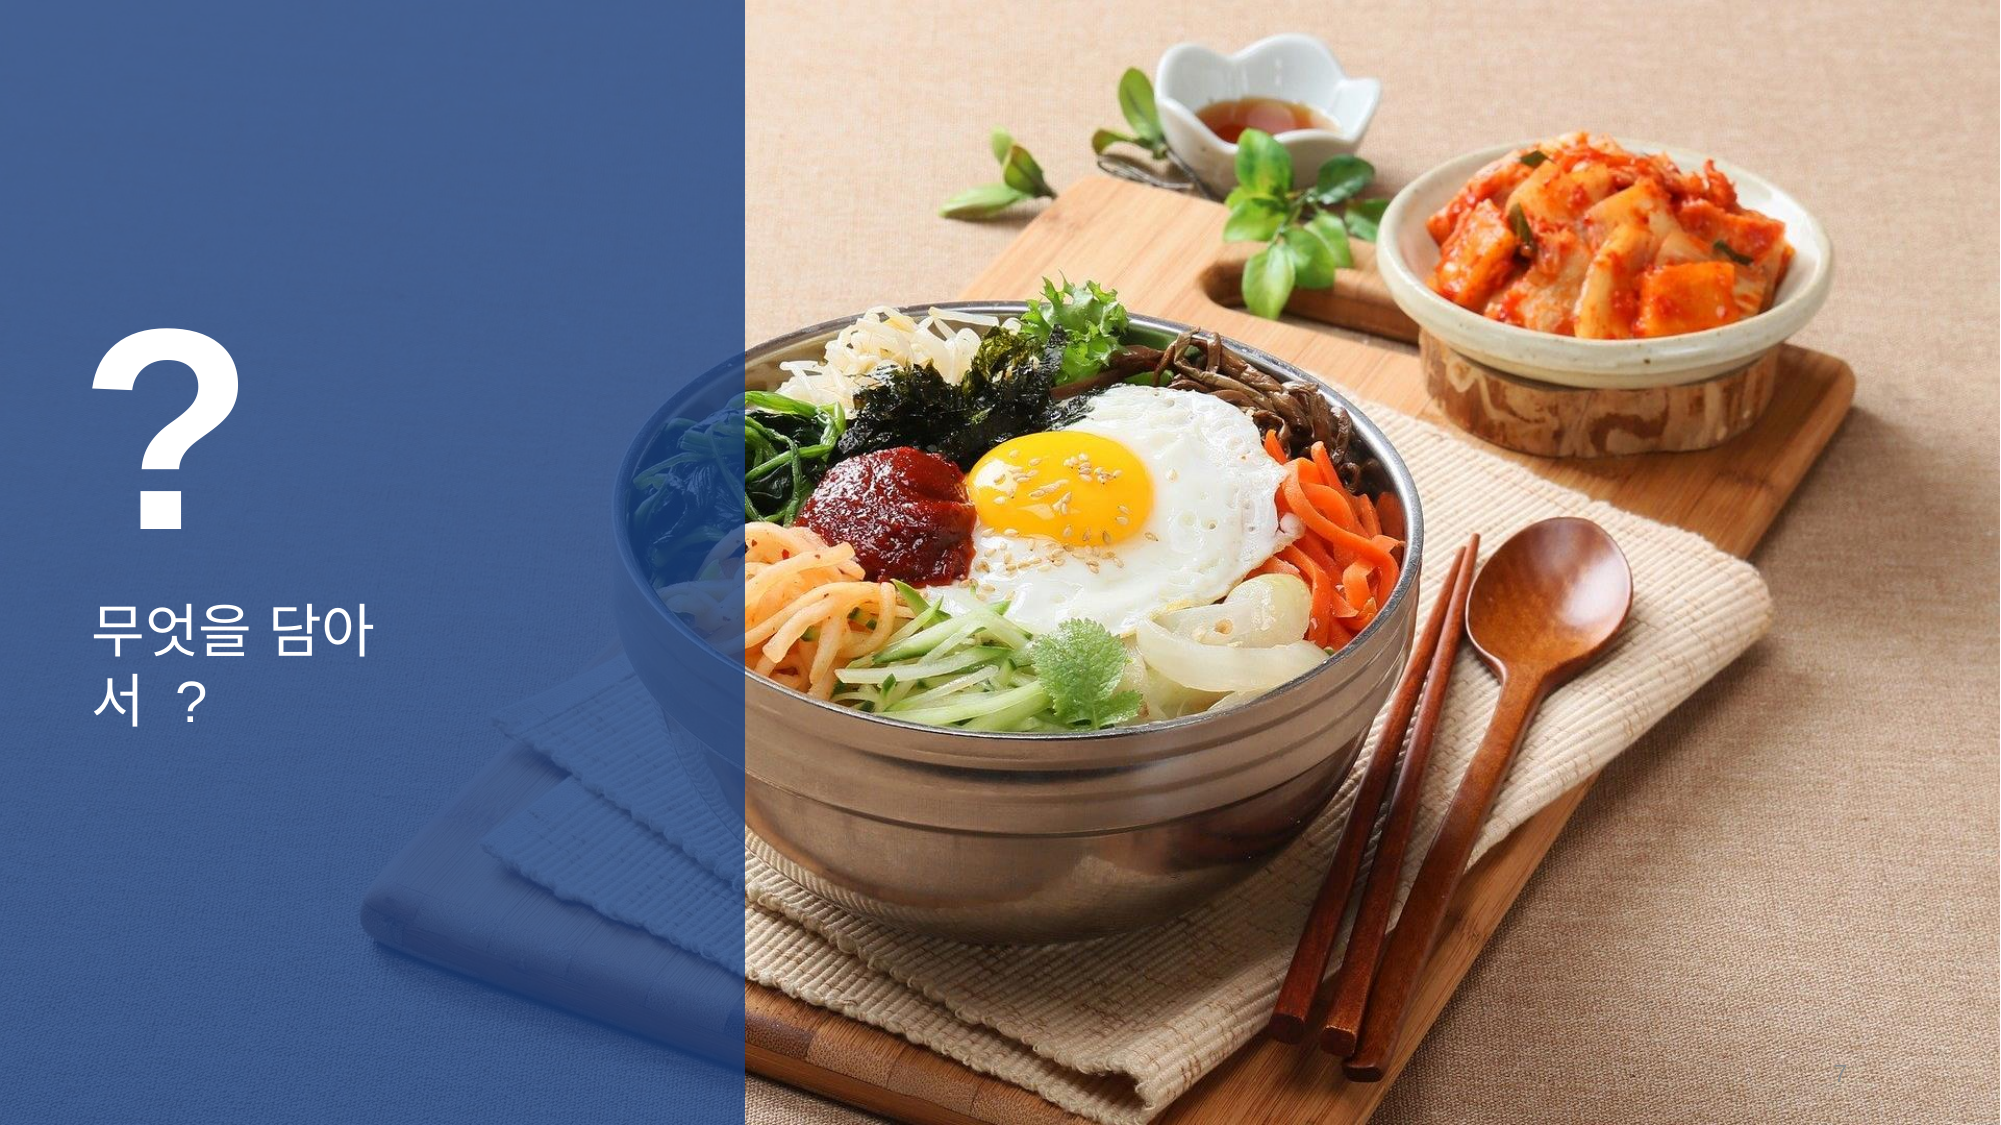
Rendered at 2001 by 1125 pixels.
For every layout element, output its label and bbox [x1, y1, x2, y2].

picture [746, 0, 2000, 1125]
text_box [0, 0, 746, 1125]
